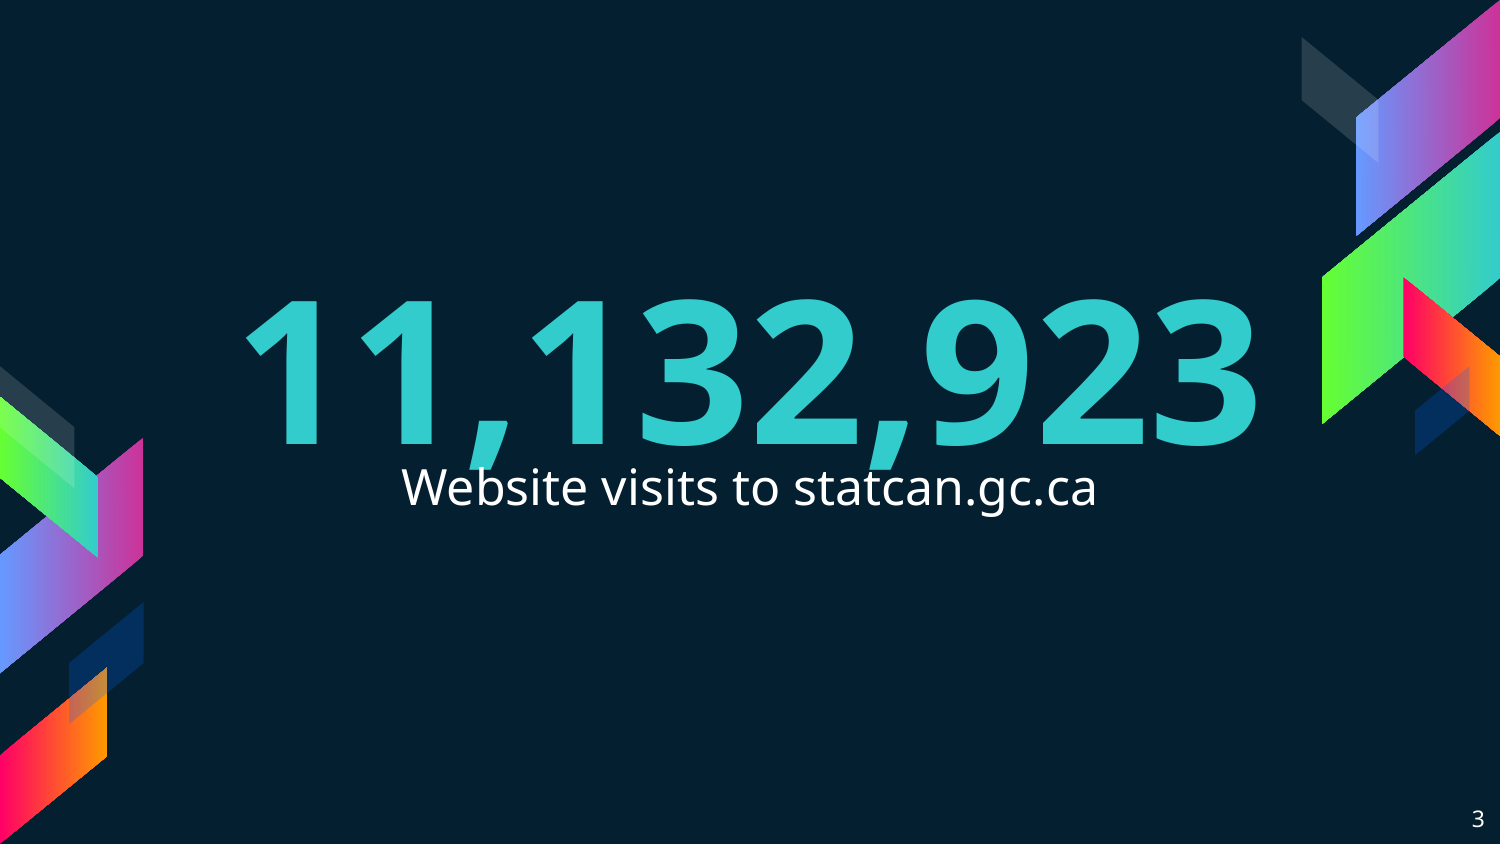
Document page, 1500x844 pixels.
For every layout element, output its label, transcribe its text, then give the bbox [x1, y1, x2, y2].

subtitle Website visits to statcan.gc.ca [112, 440, 1388, 570]
slide_number 3 [1403, 789, 1500, 844]
title 11,132,923 [112, 309, 1388, 440]
